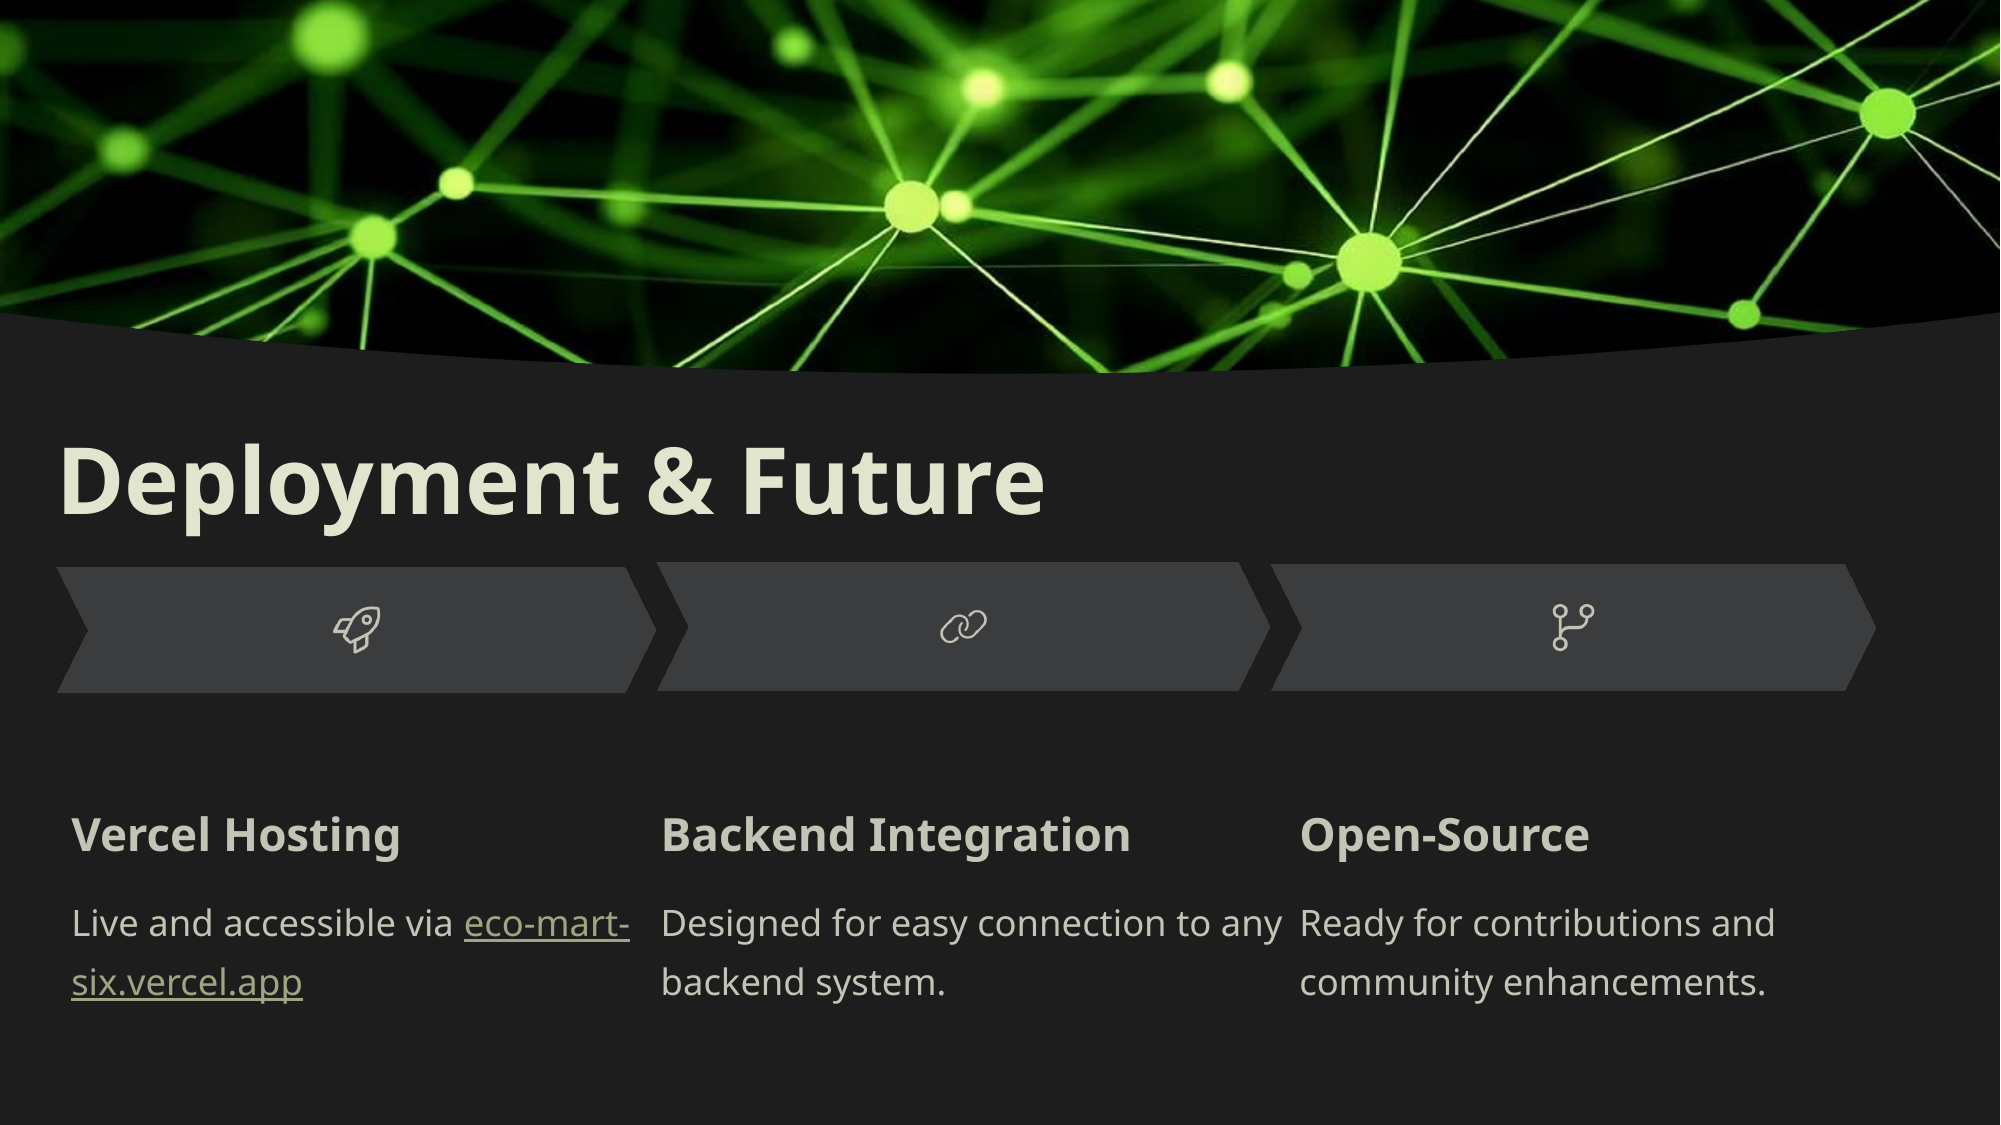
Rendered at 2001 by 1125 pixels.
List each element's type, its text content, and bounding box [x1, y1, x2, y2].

text_box Ready for contributions and community enhancements. [1299, 884, 1938, 1004]
picture [0, 0, 2000, 381]
text_box Live and accessible via eco-mart-six.vercel.app [71, 884, 660, 1004]
picture [56, 562, 1877, 693]
text_box Designed for easy connection to any backend system. [660, 884, 1299, 1004]
text_box Vercel Hosting [71, 803, 537, 862]
text_box Deployment & Future [56, 417, 987, 534]
text_box Open-Source [1299, 803, 1765, 862]
text_box Backend Integration [660, 803, 1126, 862]
